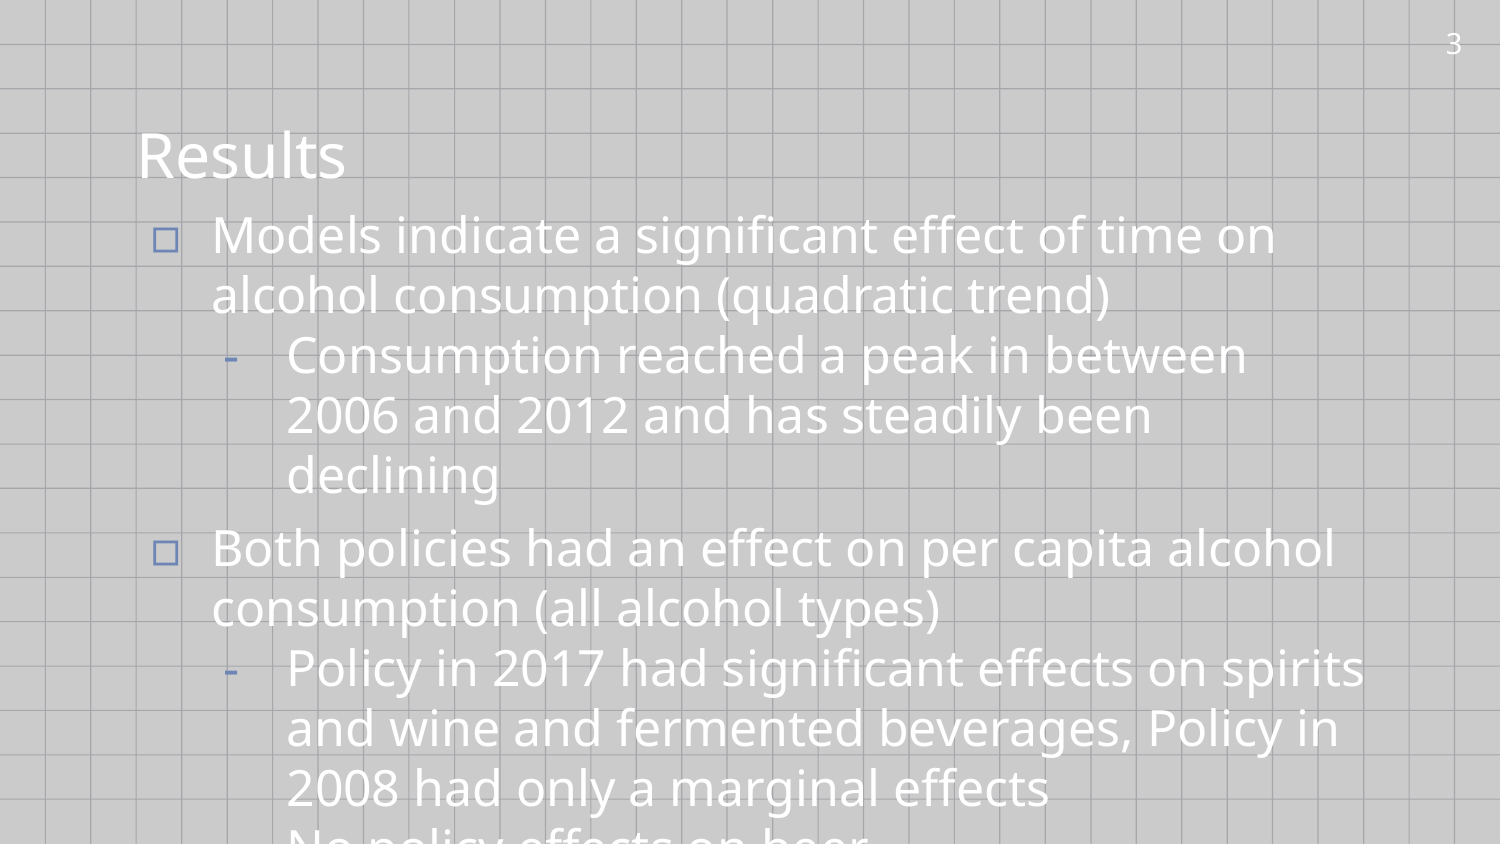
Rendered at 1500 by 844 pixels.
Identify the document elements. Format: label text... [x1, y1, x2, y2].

title Results [121, 65, 1383, 189]
list Models indicate a significant effect of time on alcohol consumption (quadratic trend) Consumption reached a peak in between 2006 and 2012 and has steadily been declining Both policies had an effect on per capita alcohol consumption (all alcohol types) Policy in 2017 had significant effects on spirits and wine and fermented beverages, Policy in 2008 had only a marginal effects No policy effects on beer [121, 189, 1383, 698]
slide_number 3 [1408, 0, 1500, 88]
